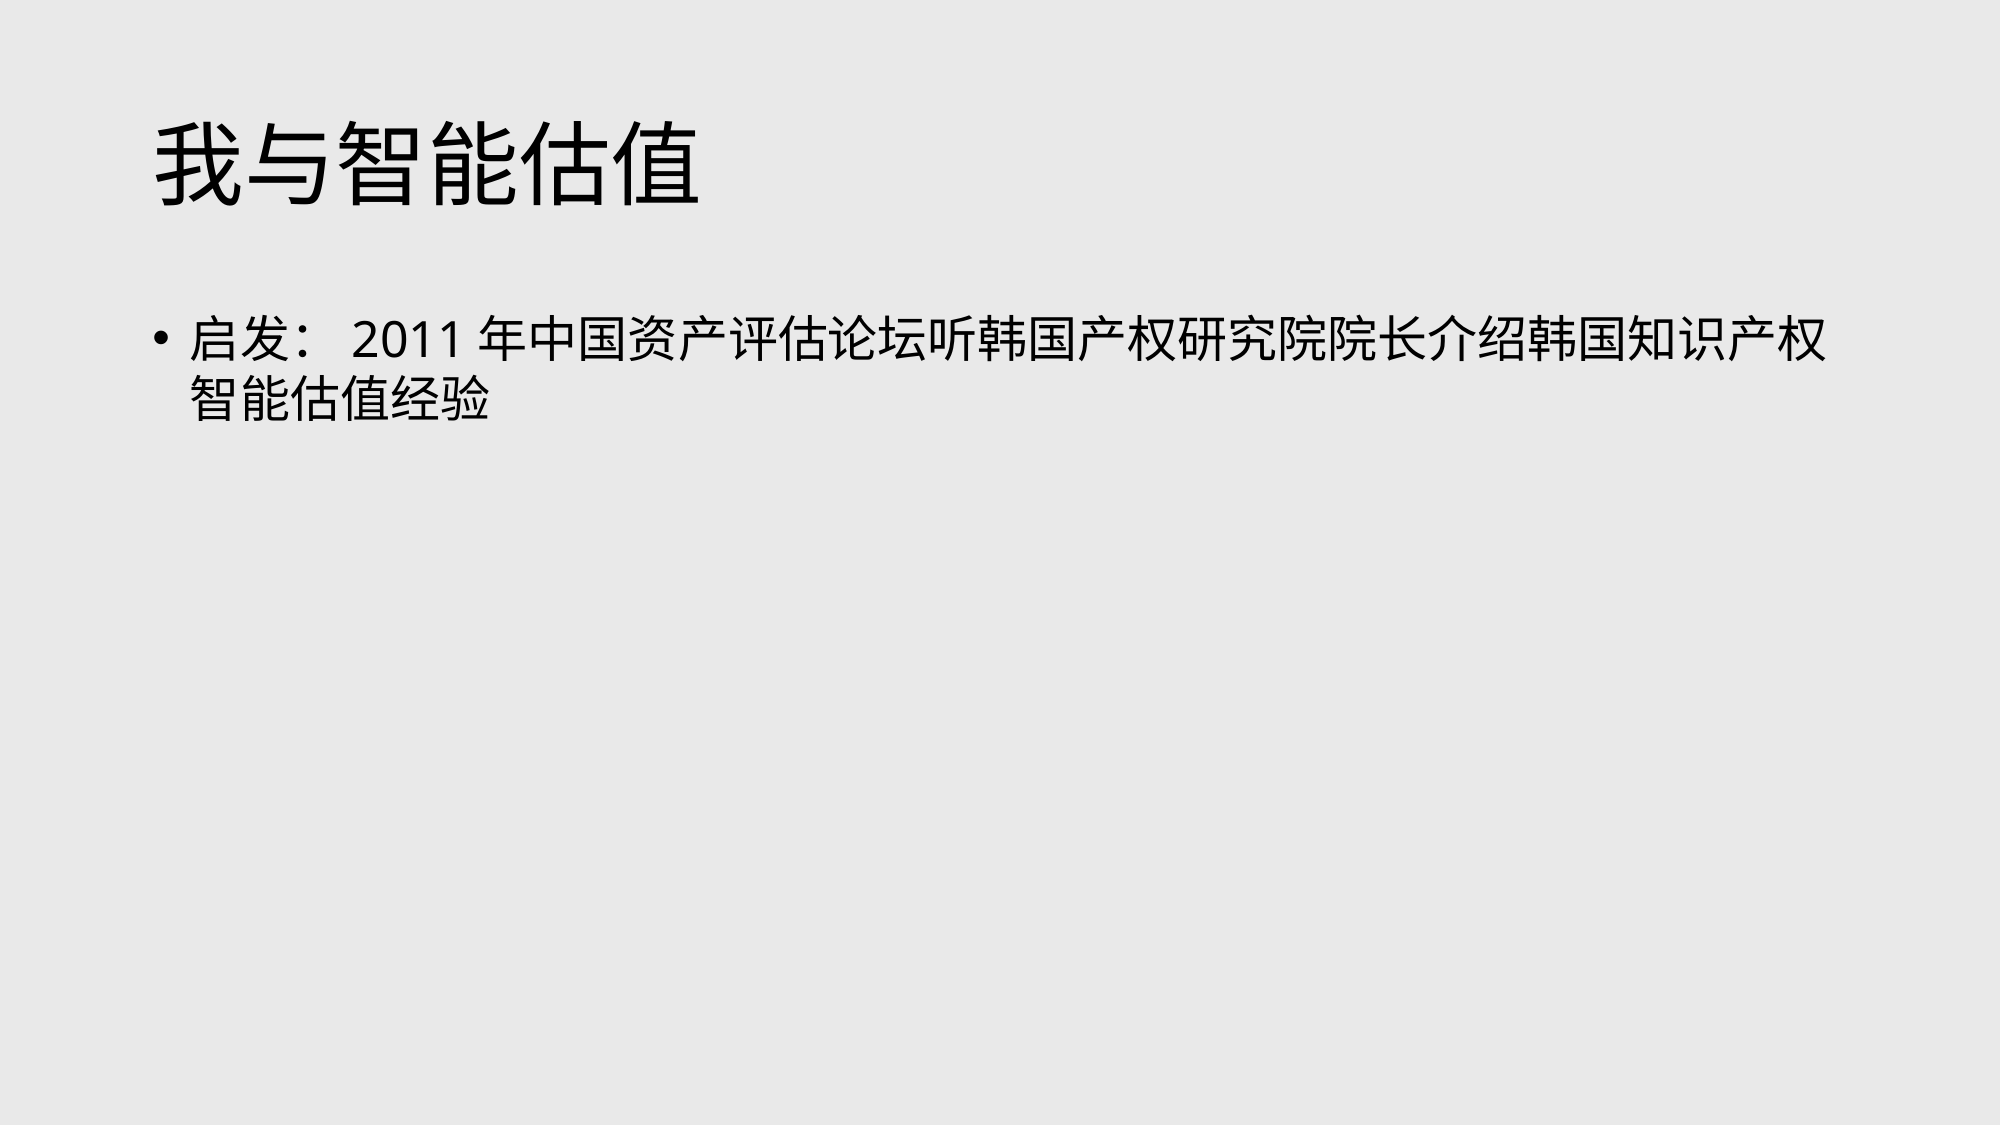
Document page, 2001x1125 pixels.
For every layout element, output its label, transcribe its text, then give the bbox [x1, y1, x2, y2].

title 我与智能估值 [137, 59, 1863, 278]
list 启发：2011年中国资产评估论坛听韩国产权研究院院长介绍韩国知识产权智能估值经验 [137, 299, 1863, 1066]
